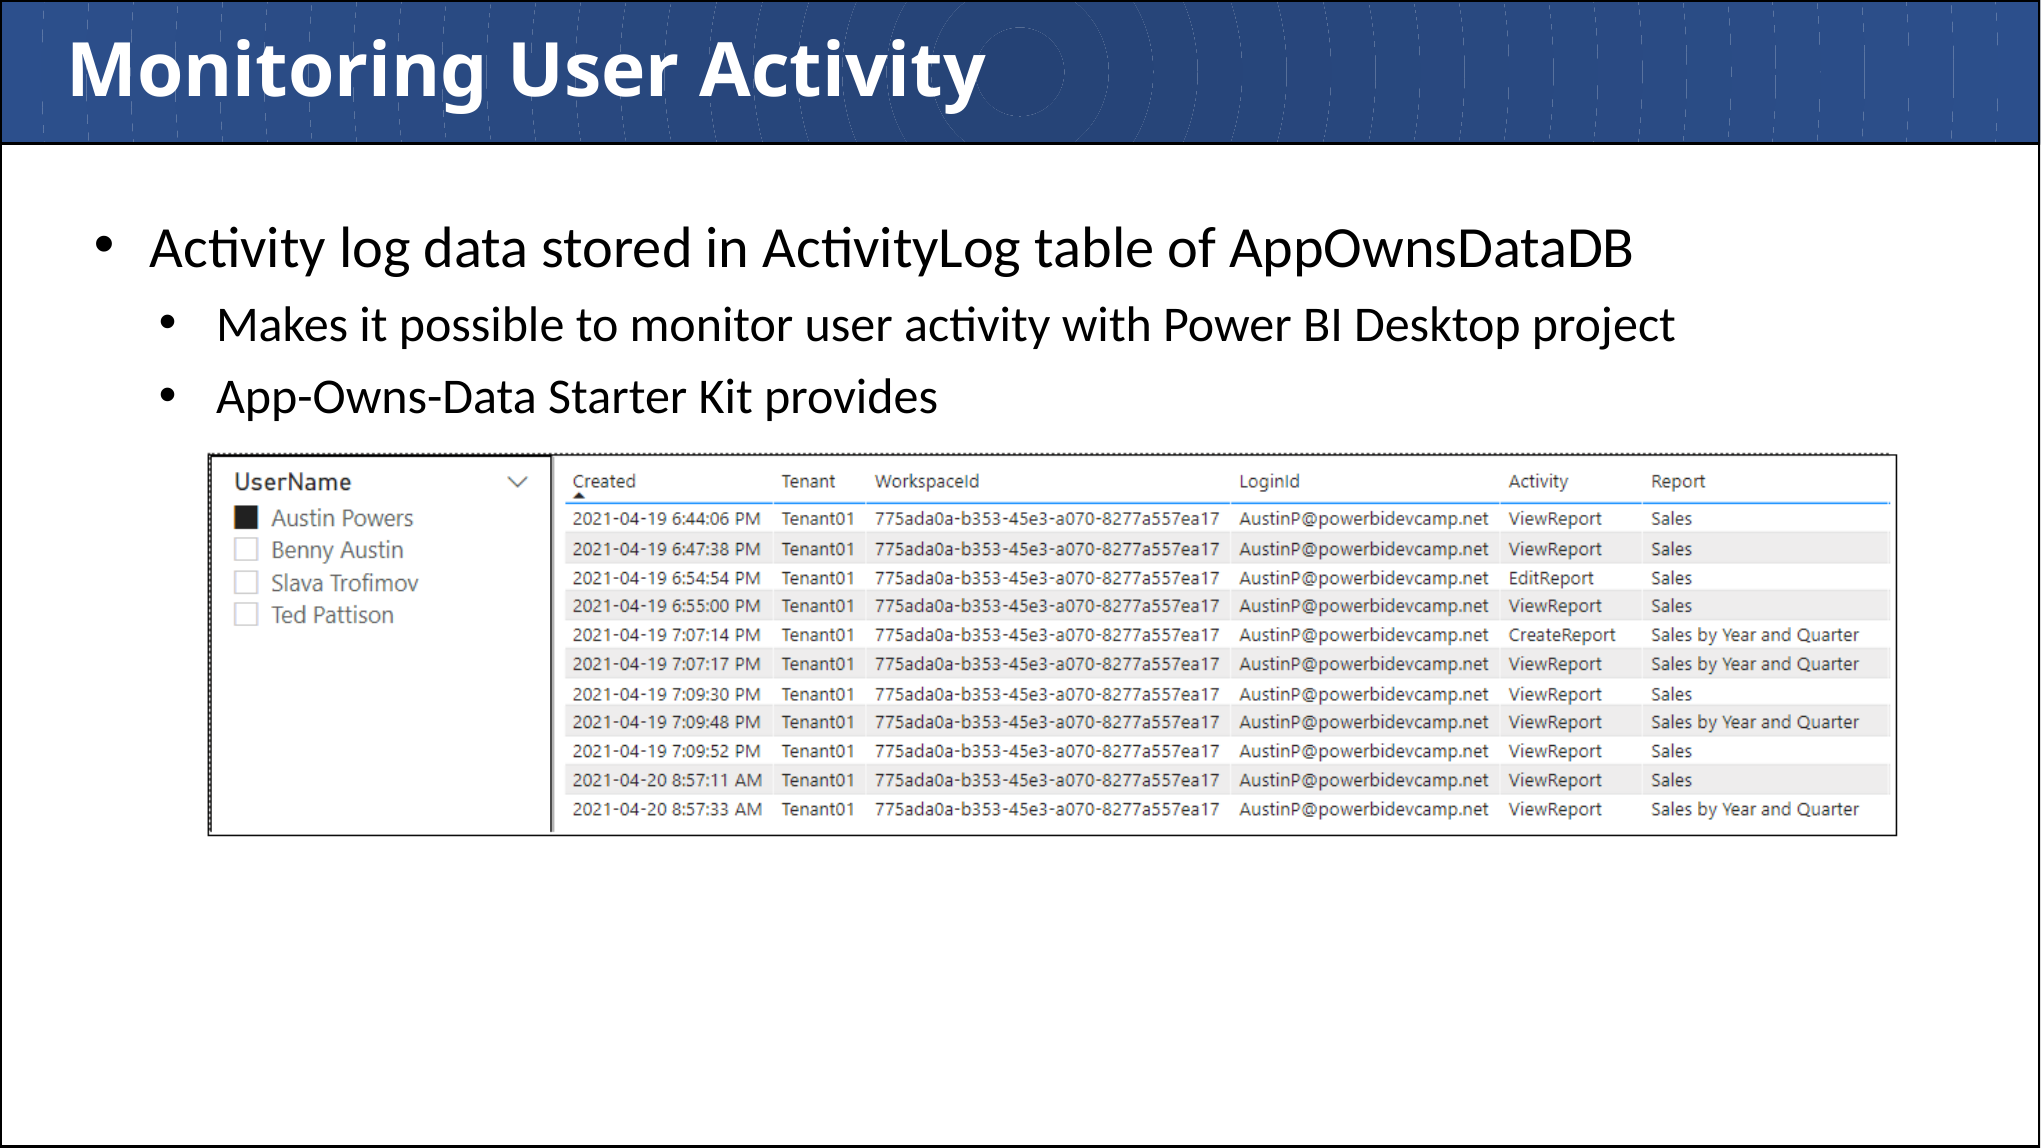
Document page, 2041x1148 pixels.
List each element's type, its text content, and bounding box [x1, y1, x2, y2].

title Monitoring User Activity [51, 31, 1988, 113]
picture [194, 442, 1907, 846]
list Activity log data stored in ActivityLog table of AppOwnsDataDB Makes it possible to monitor user activity with Power BI Desktop project App-Owns-Data Starter Kit provides [79, 201, 1988, 528]
